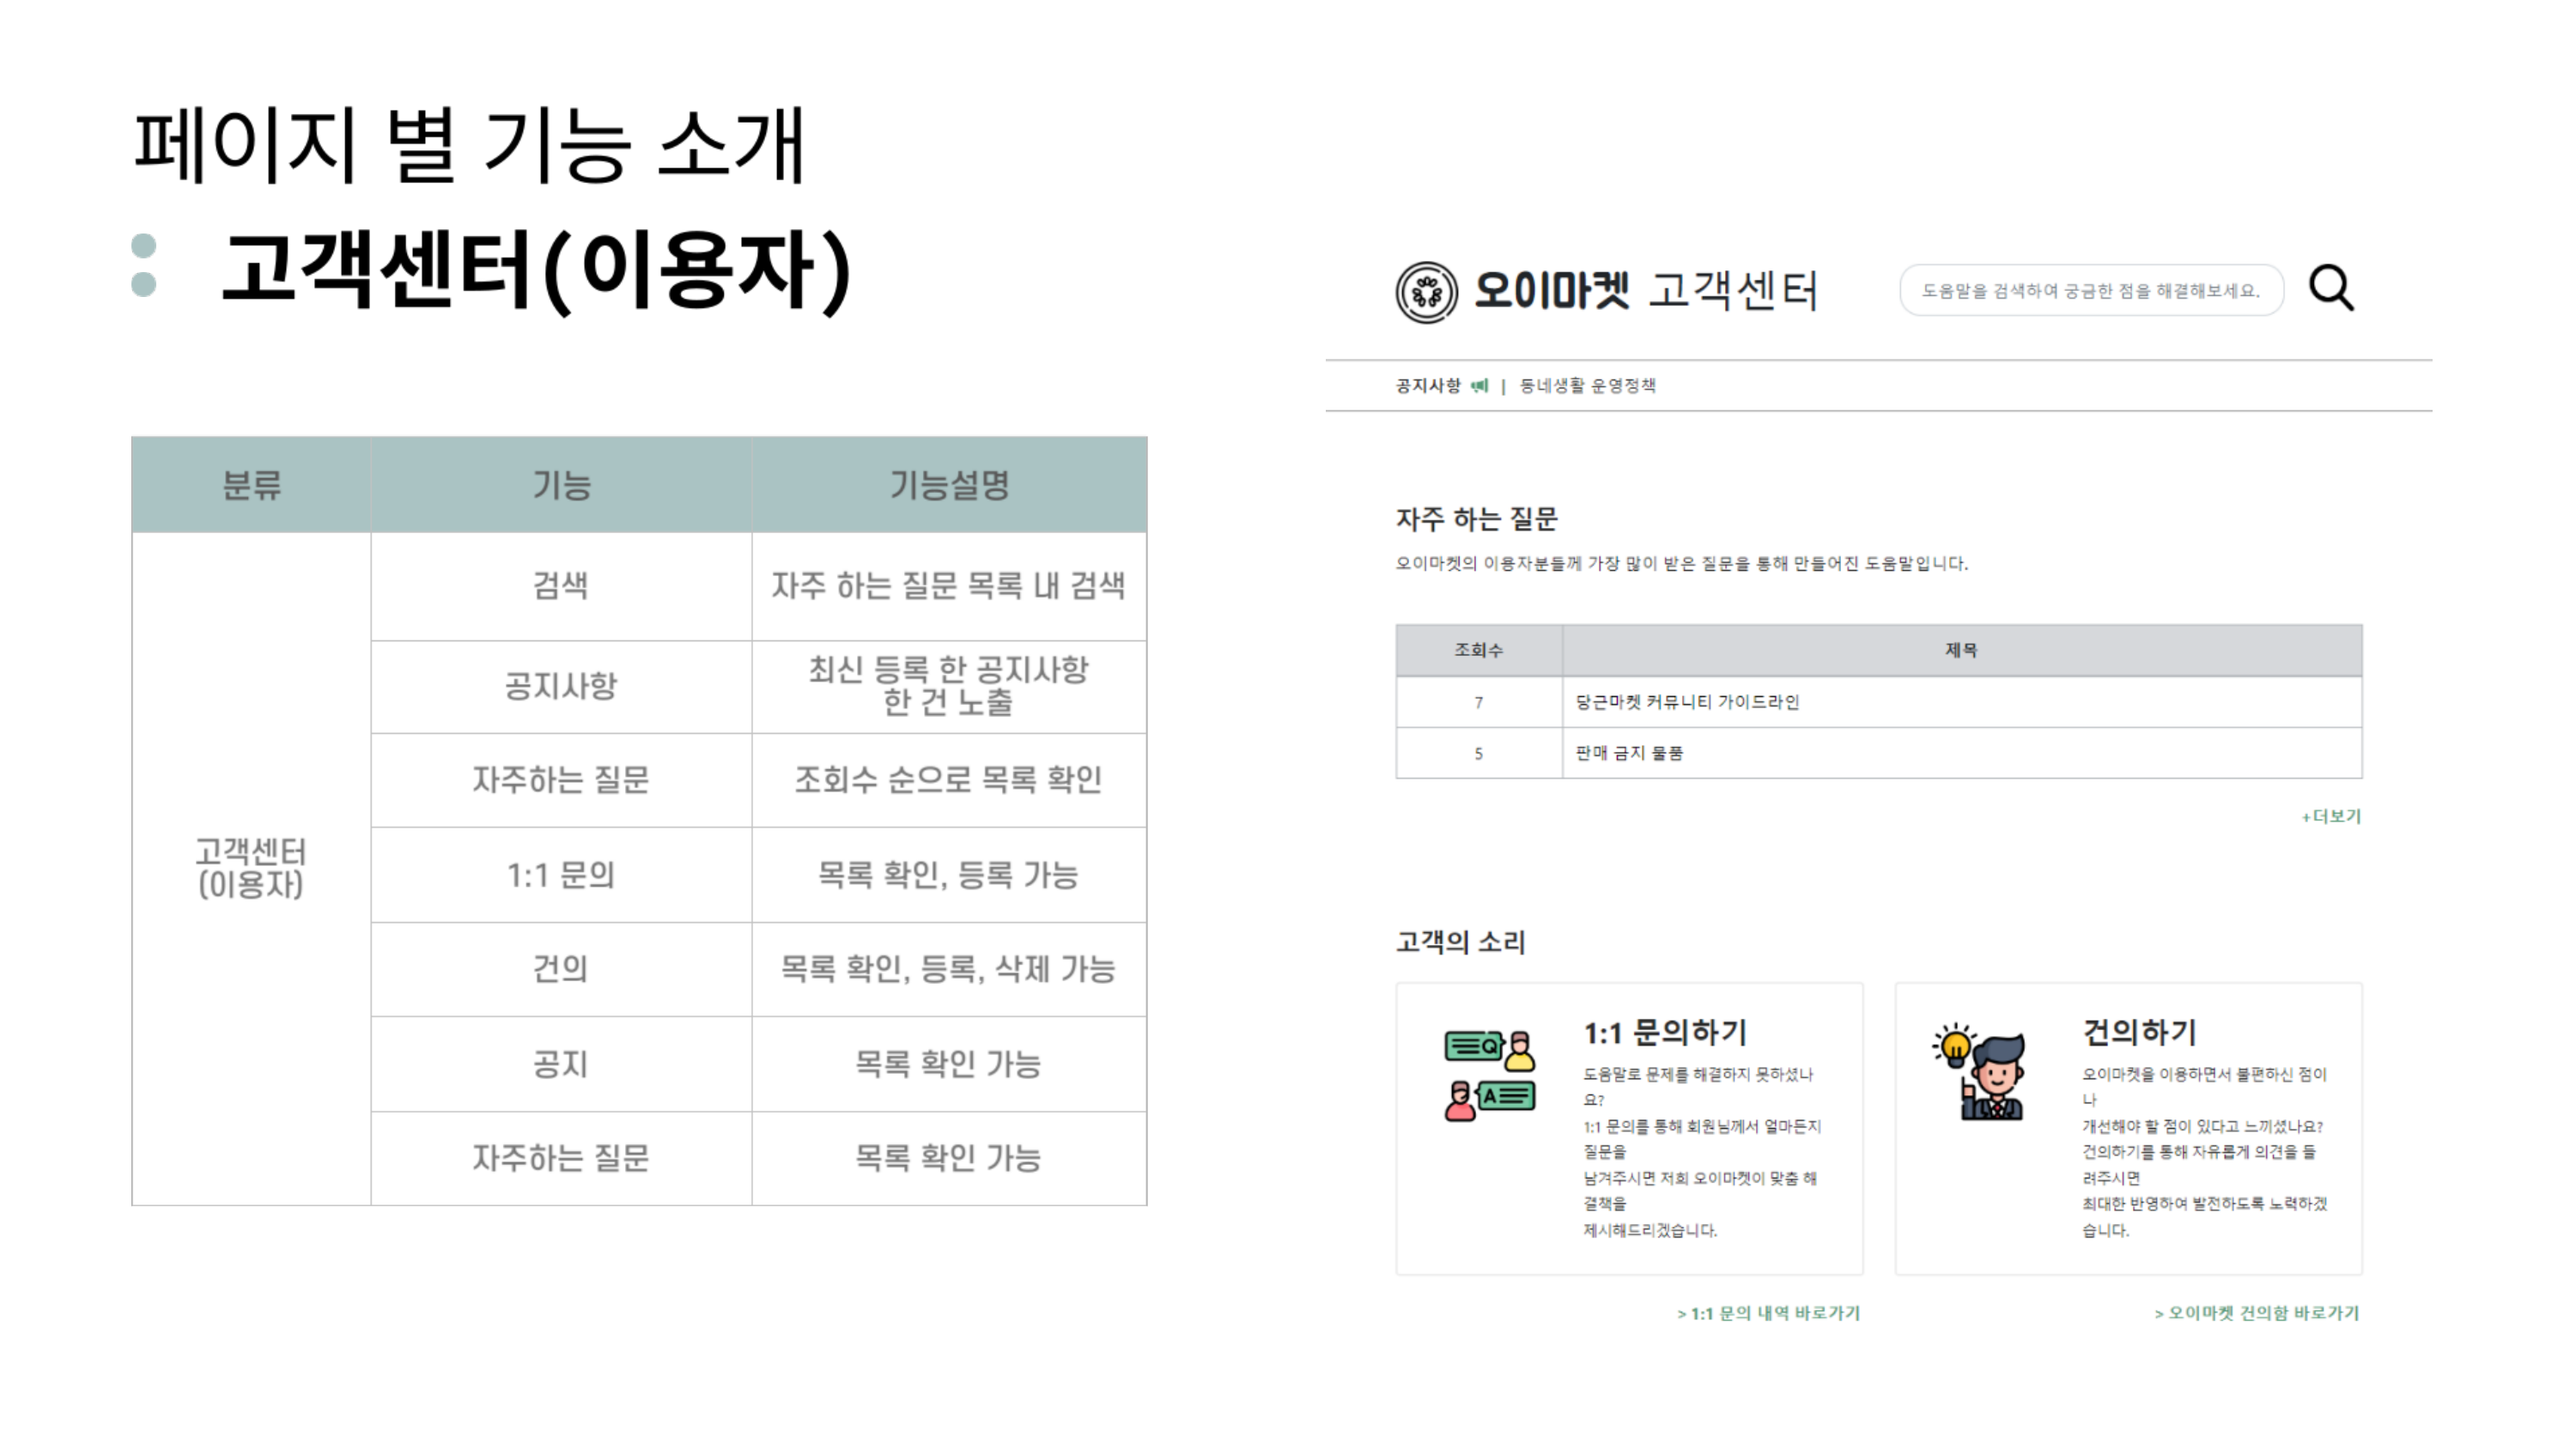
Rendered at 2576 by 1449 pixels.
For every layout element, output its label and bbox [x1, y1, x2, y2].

text_box [1326, 205, 2433, 1395]
text_box [131, 233, 157, 297]
picture [0, 52, 1655, 1449]
